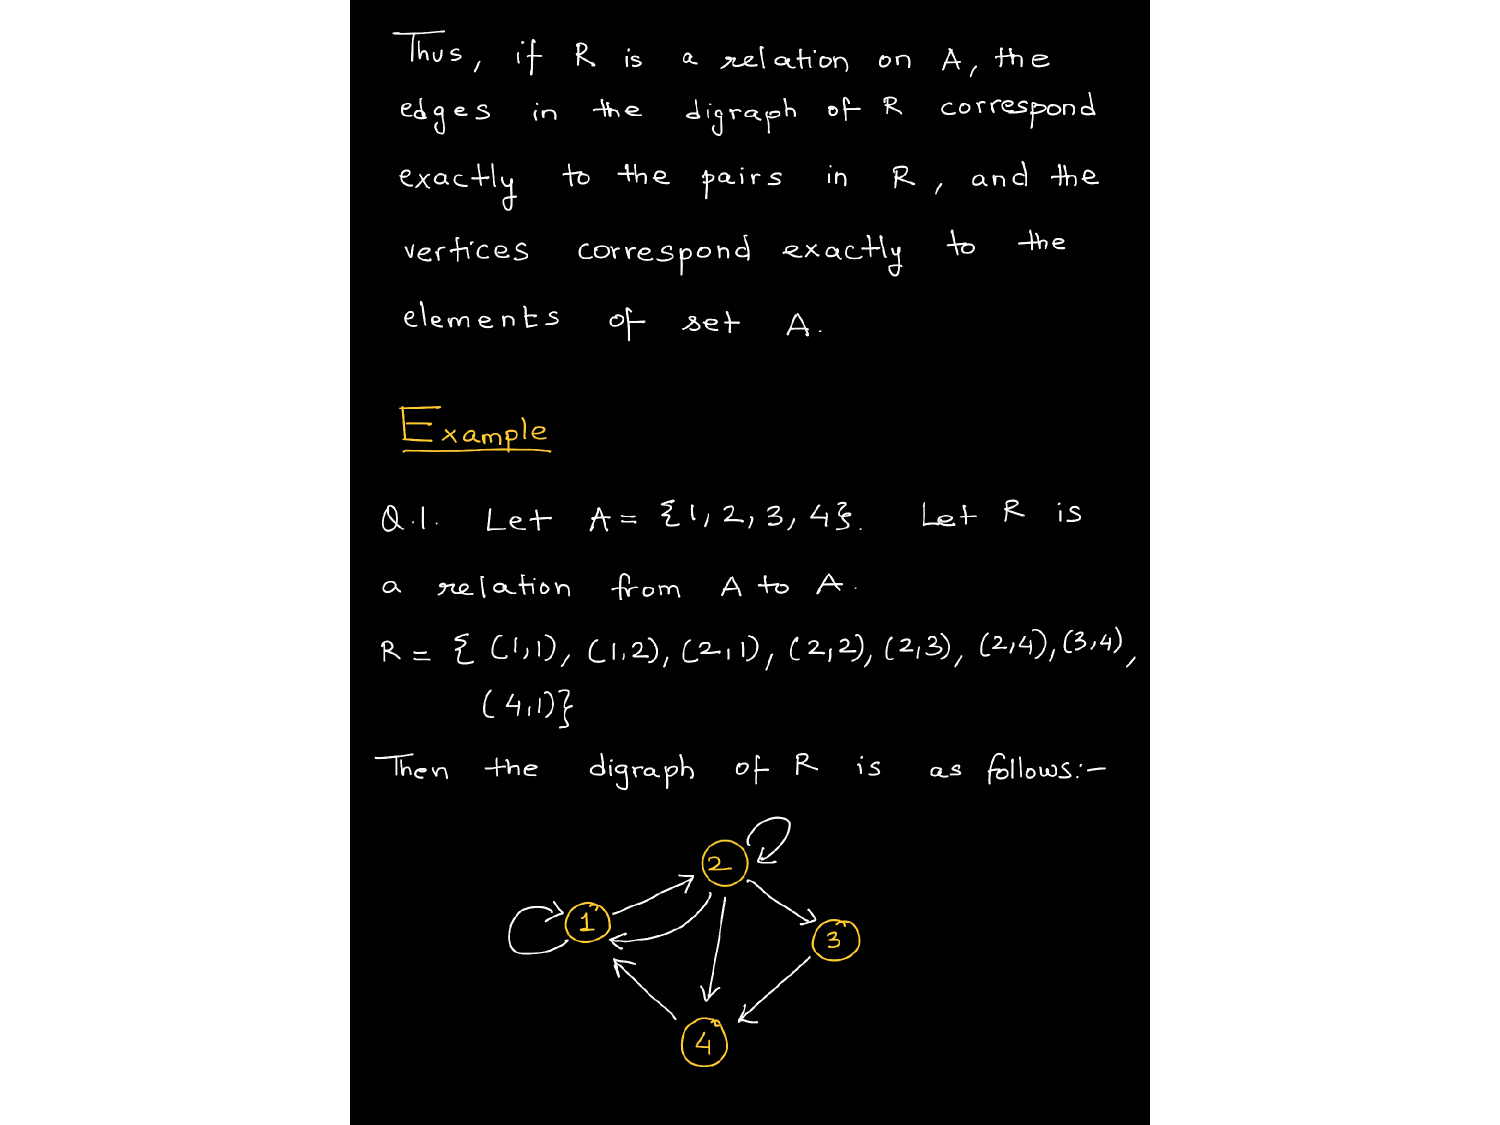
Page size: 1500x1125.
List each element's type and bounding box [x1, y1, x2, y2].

picture [350, 0, 1150, 1125]
